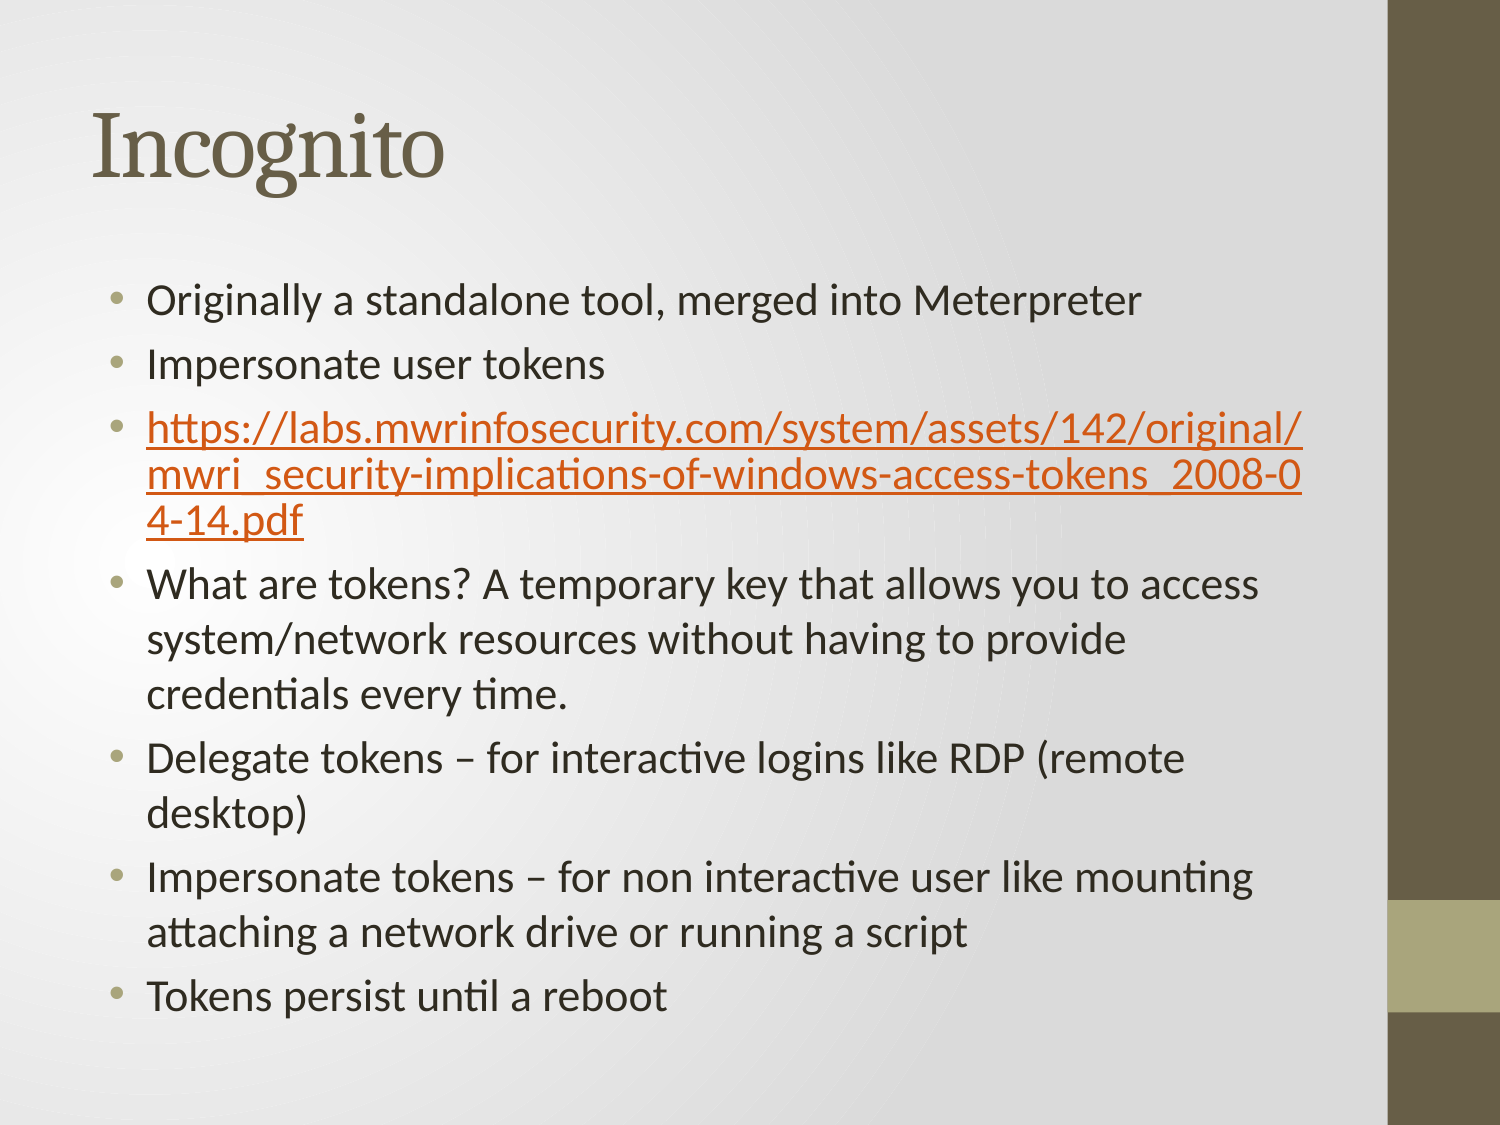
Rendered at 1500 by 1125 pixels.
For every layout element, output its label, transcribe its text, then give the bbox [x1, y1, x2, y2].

title Incognito [75, 45, 1325, 233]
list Originally a standalone tool, merged into Meterpreter Impersonate user tokens https://labs.mwrinfosecurity.com/system/assets/142/original/mwri_security-implications-of-windows-access-tokens_2008-04-14.pdf What are tokens? A temporary key that allows you to access system/network resources without having to provide credentials every time. Delegate tokens – for interactive logins like RDP (remote desktop) Impersonate tokens – for non interactive user like mounting attaching a network drive or running a script Tokens persist until a reboot [75, 262, 1325, 1050]
